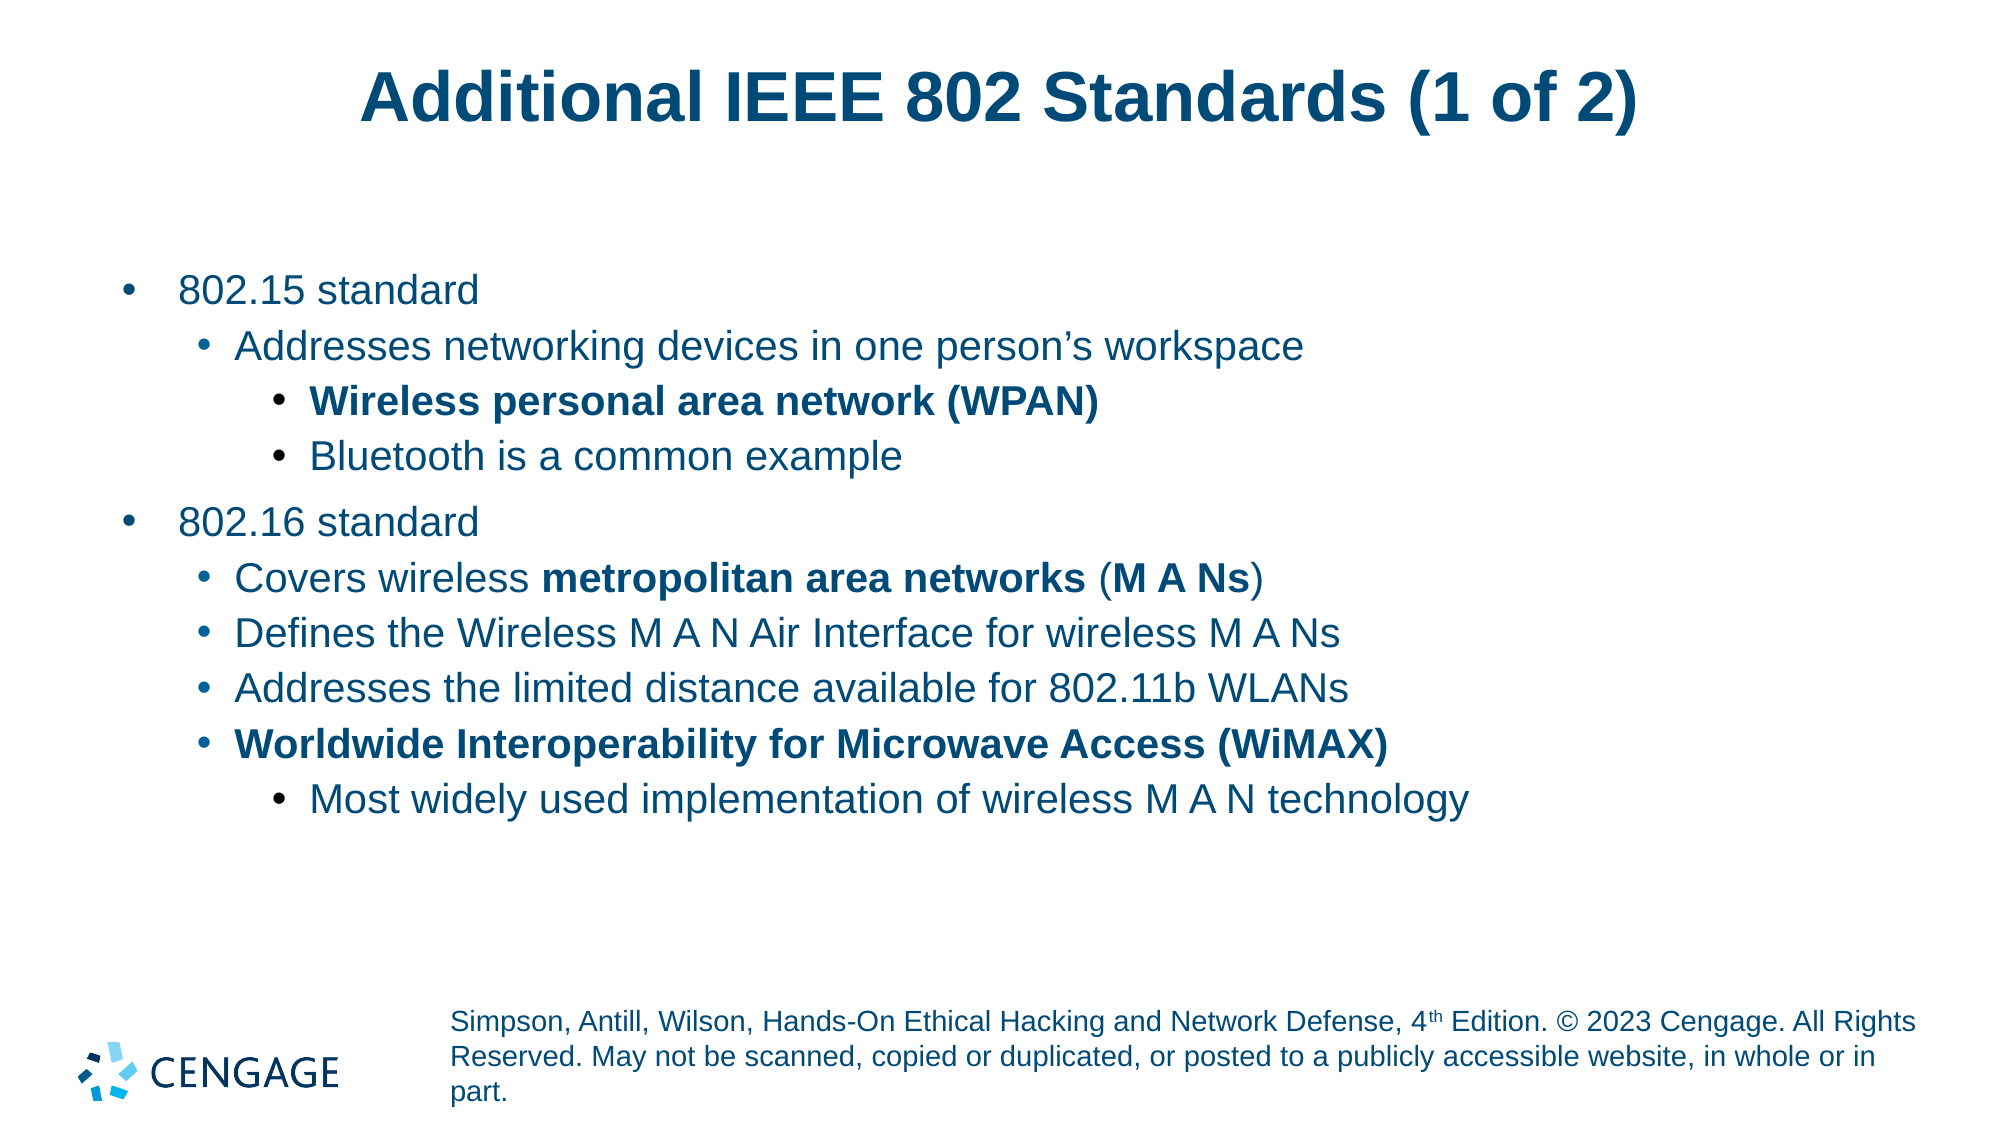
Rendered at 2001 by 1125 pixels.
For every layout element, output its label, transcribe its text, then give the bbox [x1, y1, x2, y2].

picture [78, 1042, 338, 1101]
title Additional IEEE 802 Standards (1 of 2) [137, 59, 1863, 171]
list 802.15 standard Addresses networking devices in one person’s workspace Wireless personal area network (WPAN) Bluetooth is a common example 802.16 standard Covers wireless metropolitan area networks (M A Ns) Defines the Wireless M A N Air Interface for wireless M A Ns Addresses the limited distance available for 802.11b WLANs Worldwide Interoperability for Microwave Access (WiMAX) Most widely used implementation of wireless M A N technology [121, 268, 1880, 990]
